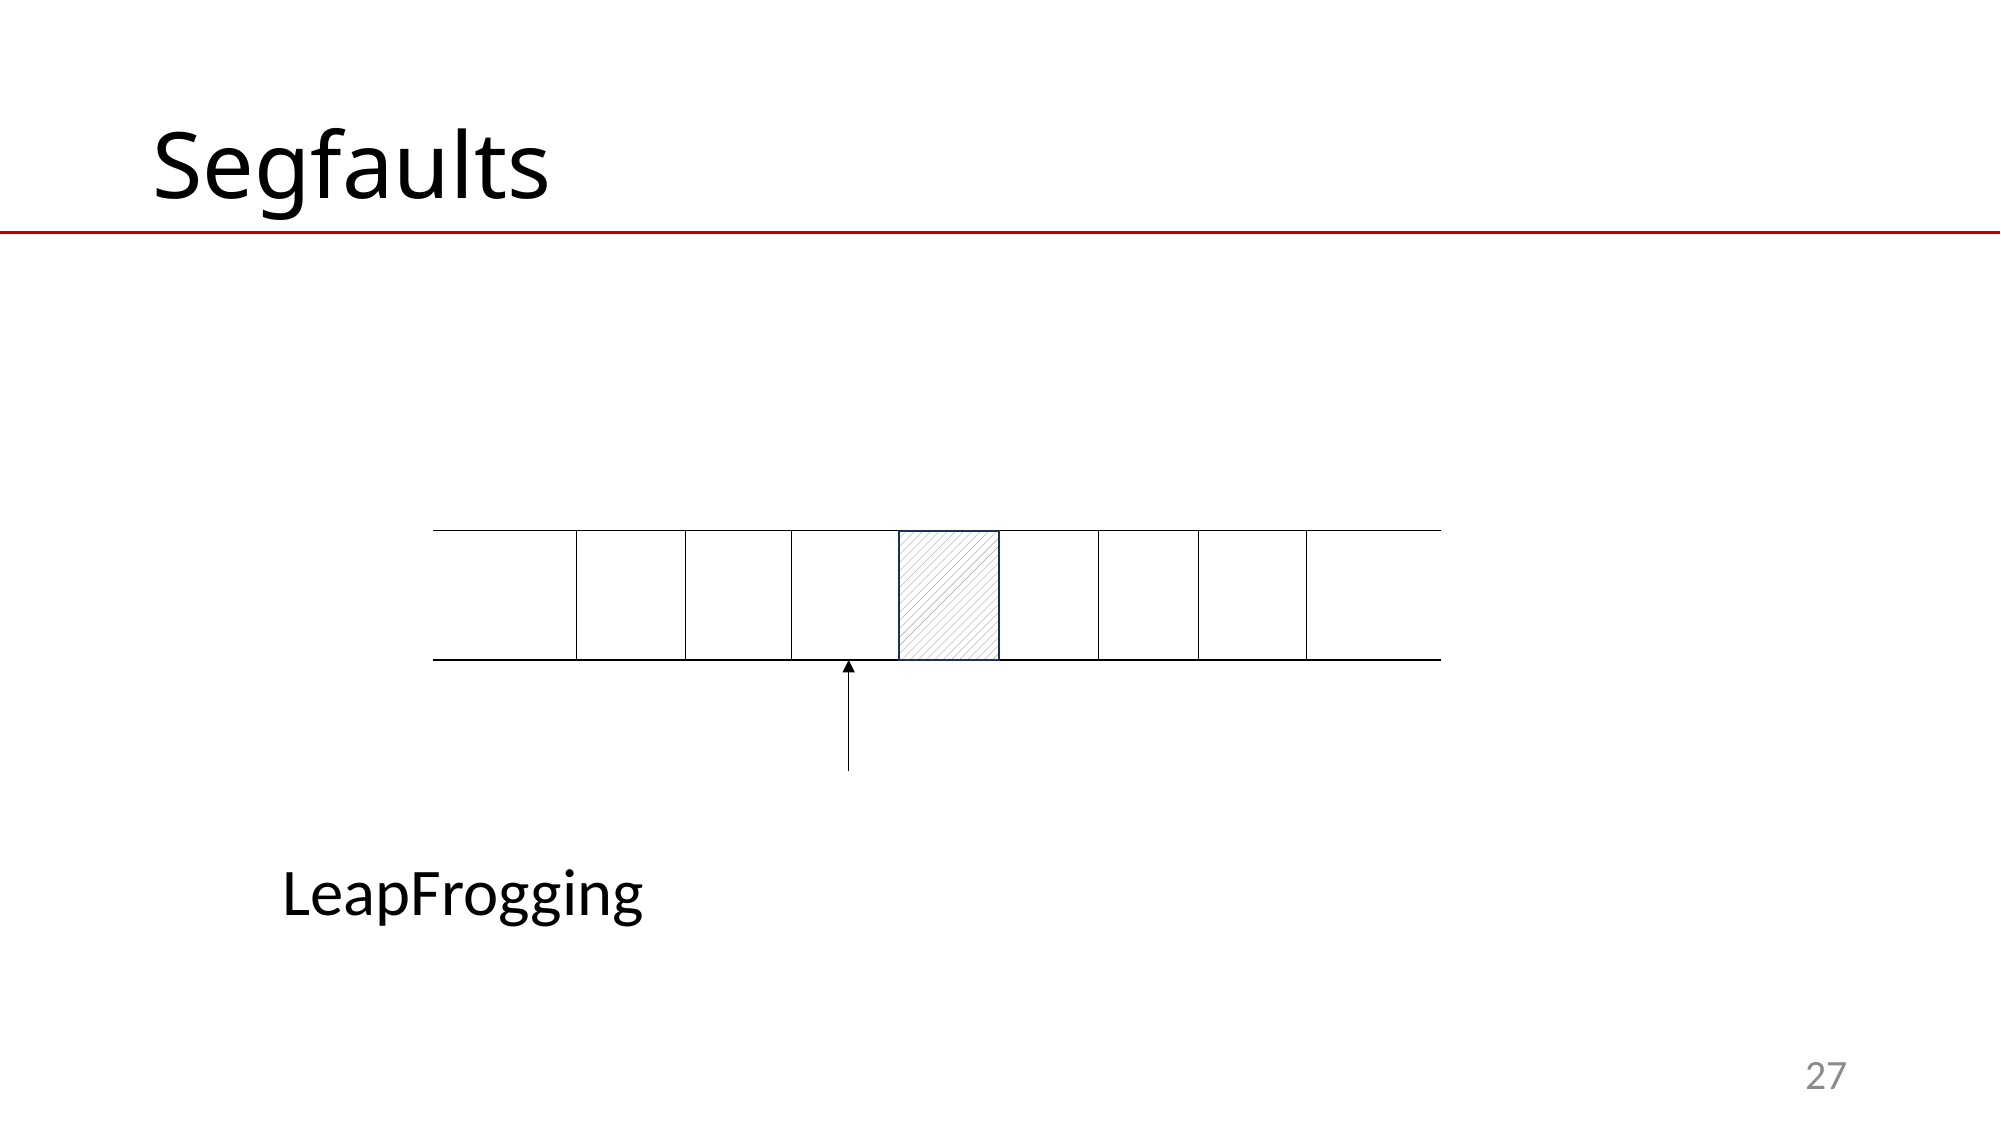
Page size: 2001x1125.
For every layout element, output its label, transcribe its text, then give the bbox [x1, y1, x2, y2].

text_box LeapFrogging [267, 841, 715, 936]
title Segfaults [137, 59, 1863, 278]
slide_number 27 [1412, 1042, 1863, 1103]
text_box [432, 530, 1442, 660]
